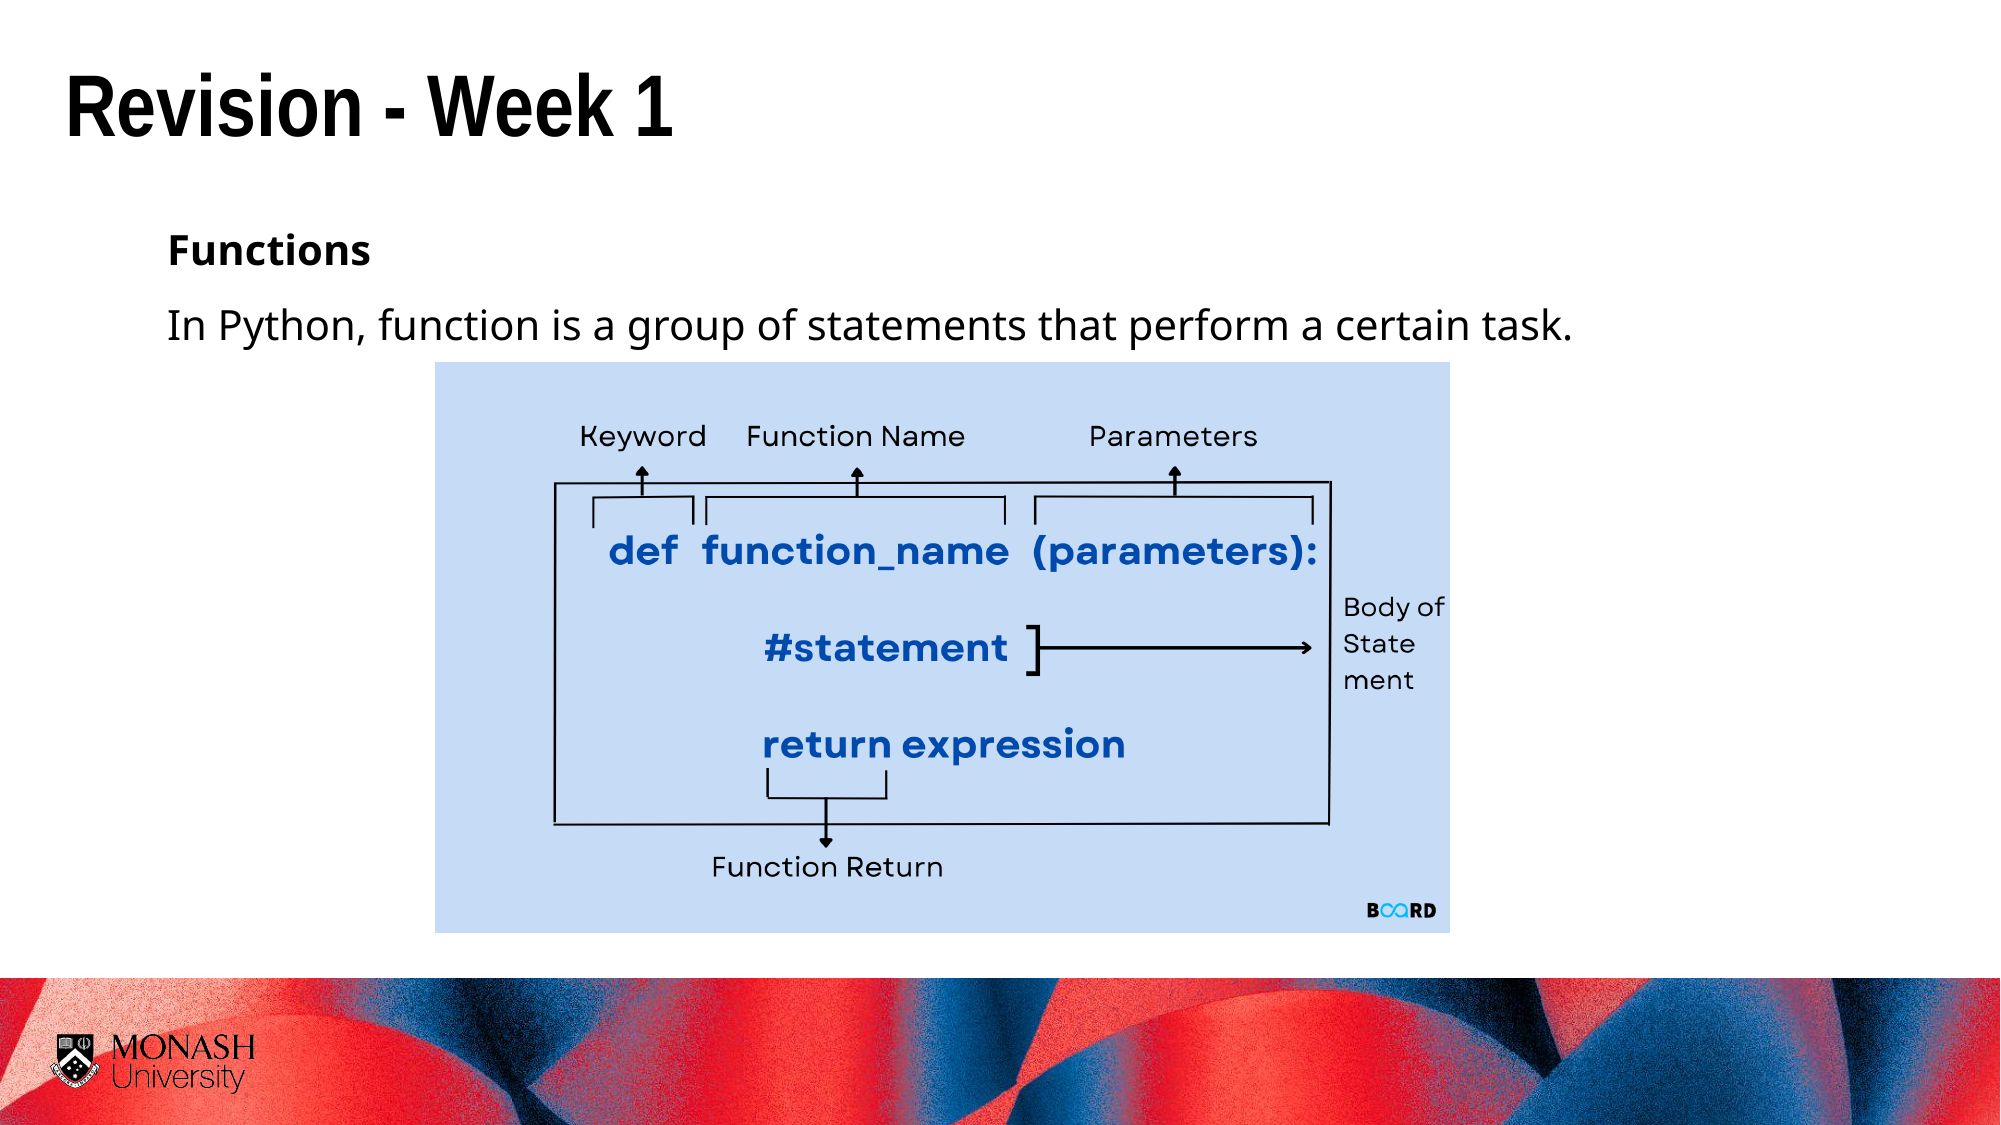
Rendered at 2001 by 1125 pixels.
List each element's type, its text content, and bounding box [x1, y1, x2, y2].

picture [0, 0, 2001, 1125]
text_box Revision - Week 1 [50, 53, 1273, 175]
text_box Functions In Python, function is a group of statements that perform a certain task. [152, 183, 1784, 364]
